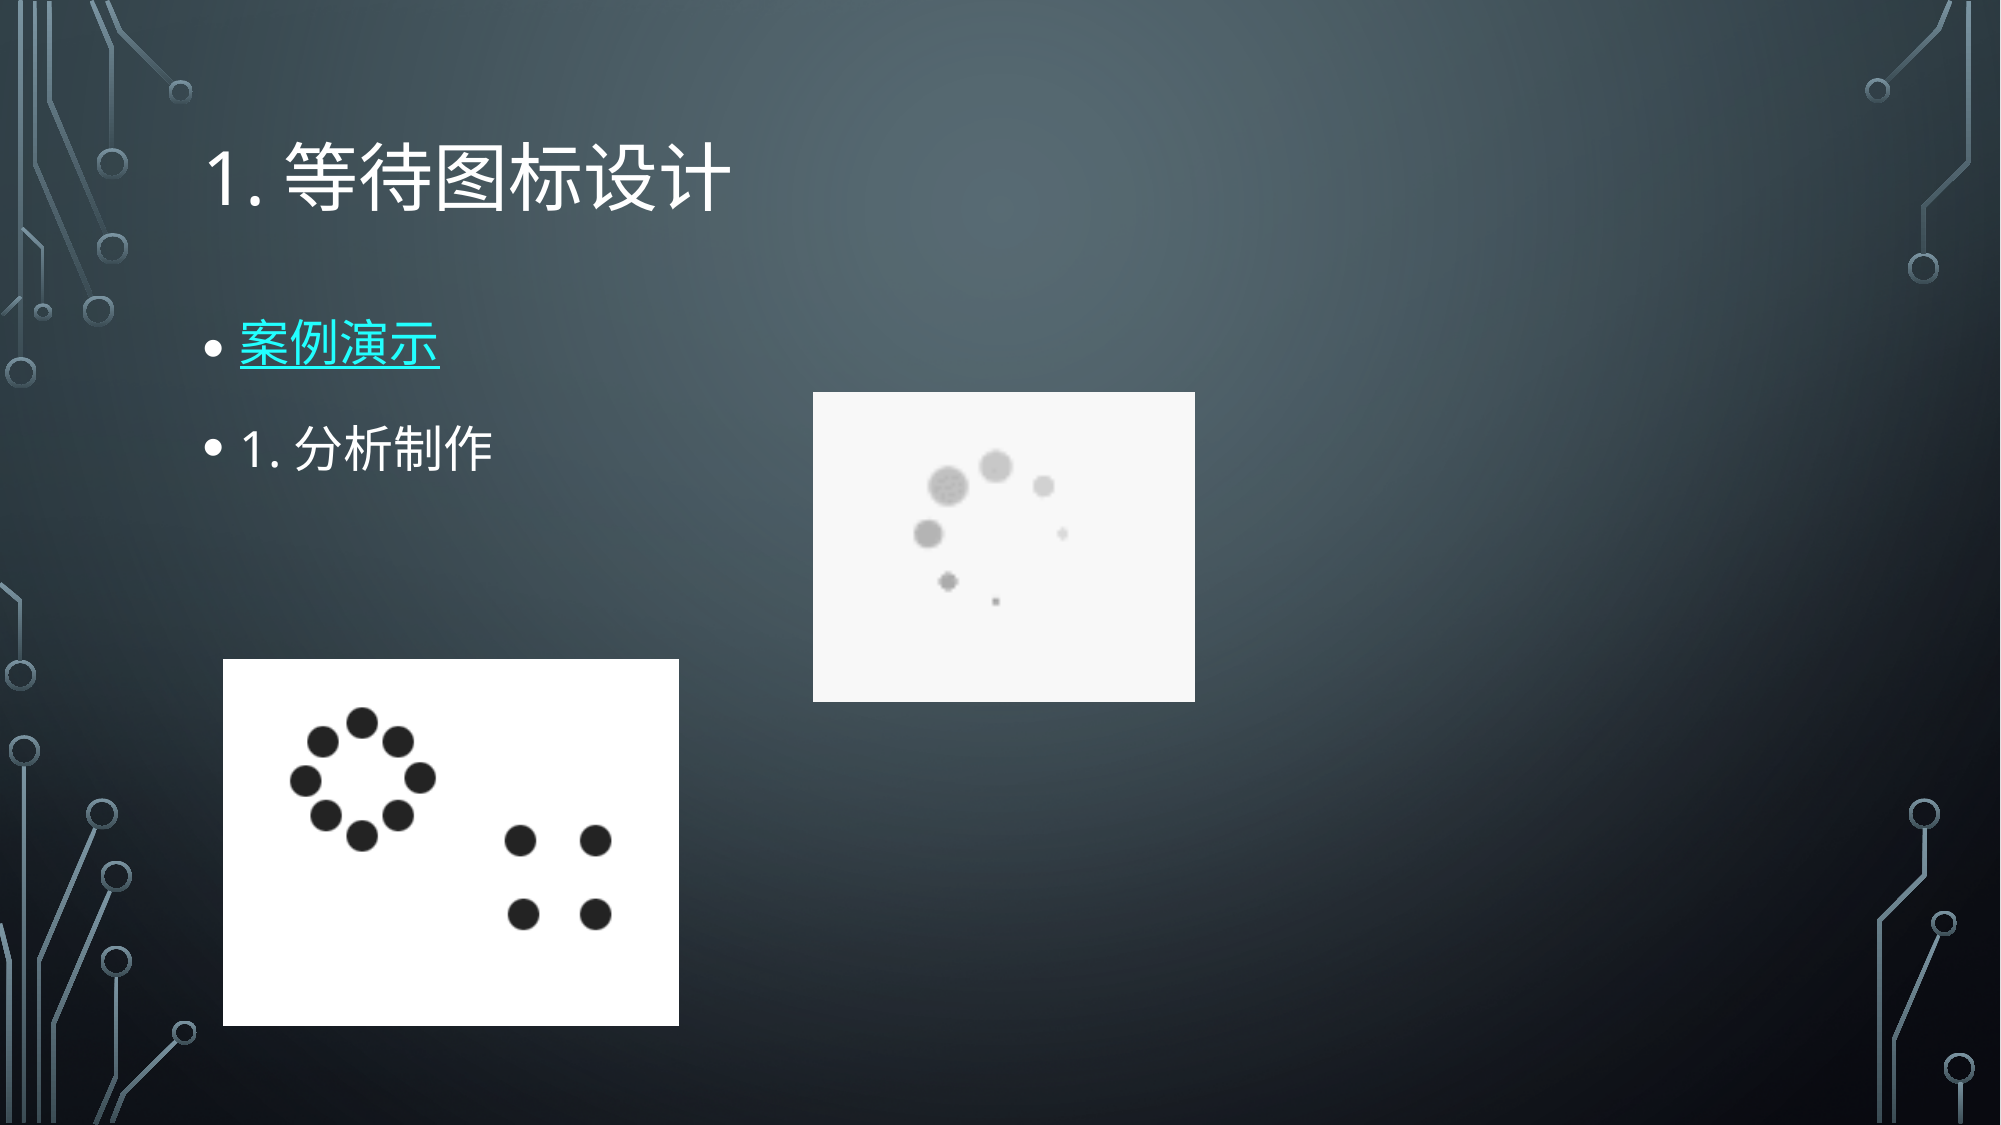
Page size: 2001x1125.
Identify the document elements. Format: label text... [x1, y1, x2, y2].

picture [223, 659, 679, 1026]
list 案例演示 1.分析制作 [187, 289, 1813, 950]
title 1.等待图标设计 [187, 101, 1813, 262]
picture [812, 391, 1195, 702]
